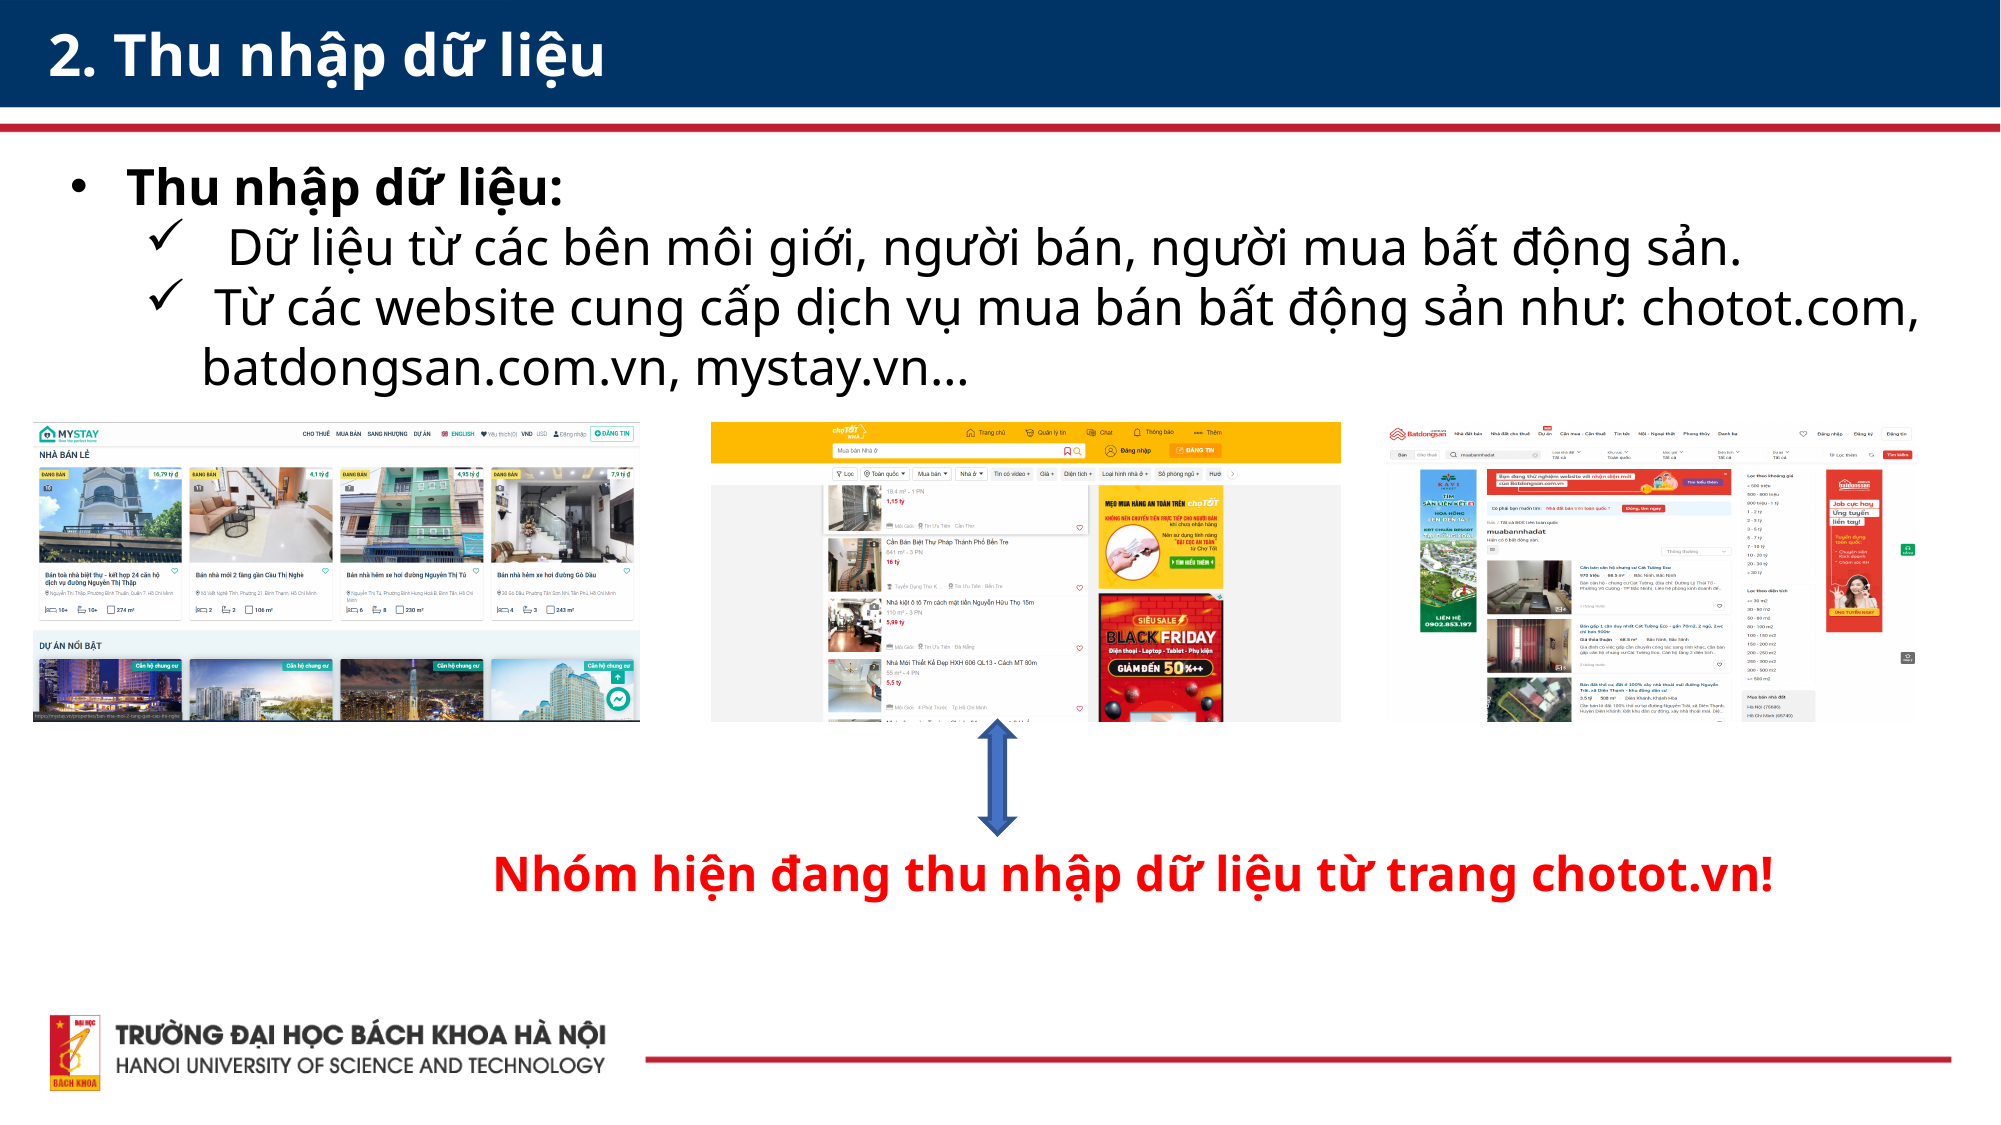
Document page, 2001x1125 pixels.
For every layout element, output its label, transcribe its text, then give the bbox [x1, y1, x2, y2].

picture [0, 0, 2001, 1125]
text_box Nhóm hiện đang thu nhập dữ liệu từ trang chotot.vn! [477, 835, 1829, 909]
text_box [977, 730, 1018, 835]
text_box Thu nhập dữ liệu: Dữ liệu từ các bên môi giới, người bán, người mua bất động sản. Từ các website cung cấp dịch vụ mua bán bất động sản như: chotot.com, batdongsan.com.vn, mystay.vn… [55, 148, 1945, 396]
text_box 2. Thu nhập dữ liệu [33, 11, 1477, 96]
